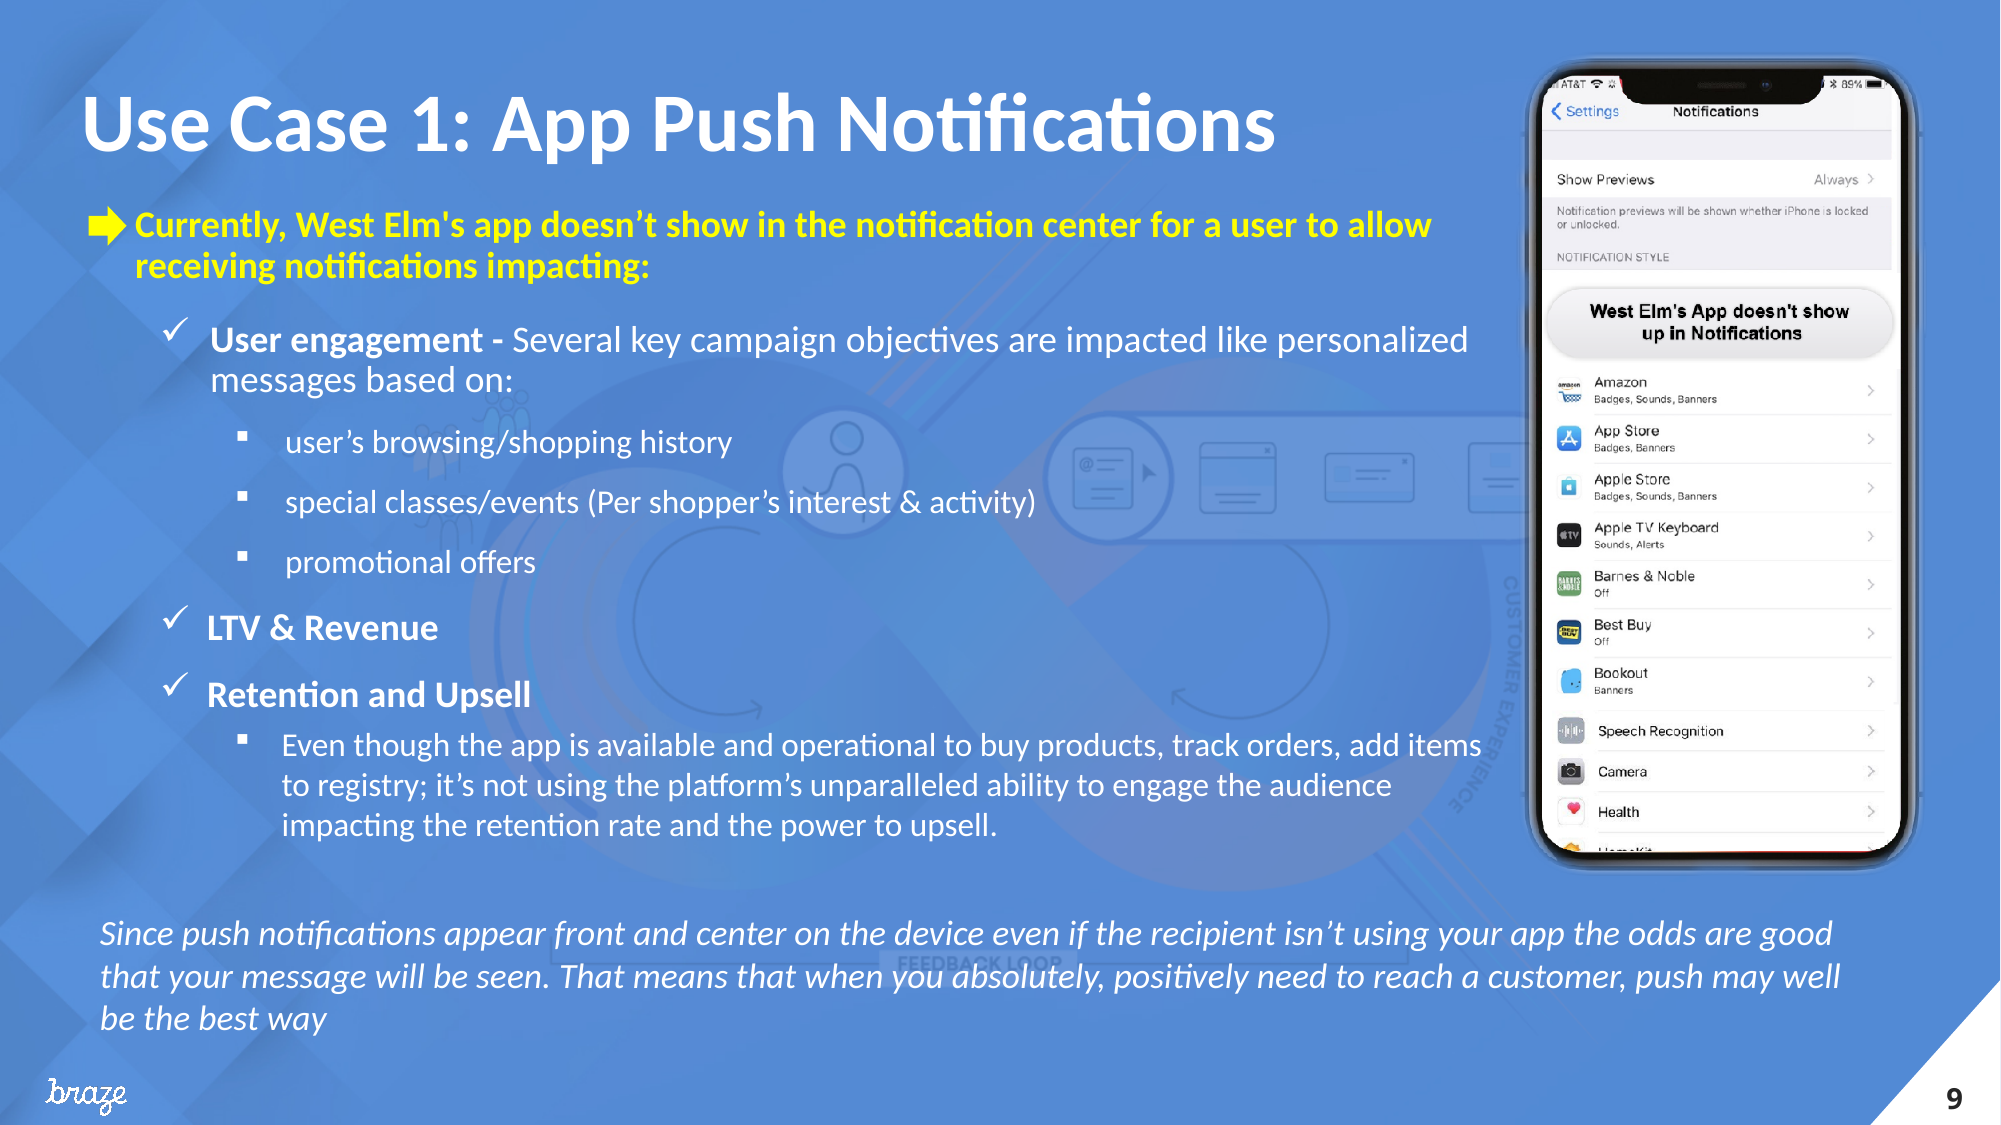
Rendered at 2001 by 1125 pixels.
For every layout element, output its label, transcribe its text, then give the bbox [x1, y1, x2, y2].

text_box 9 [1996, 1072, 2000, 1123]
text_box [1996, 978, 2000, 1072]
picture [0, 0, 2001, 1125]
